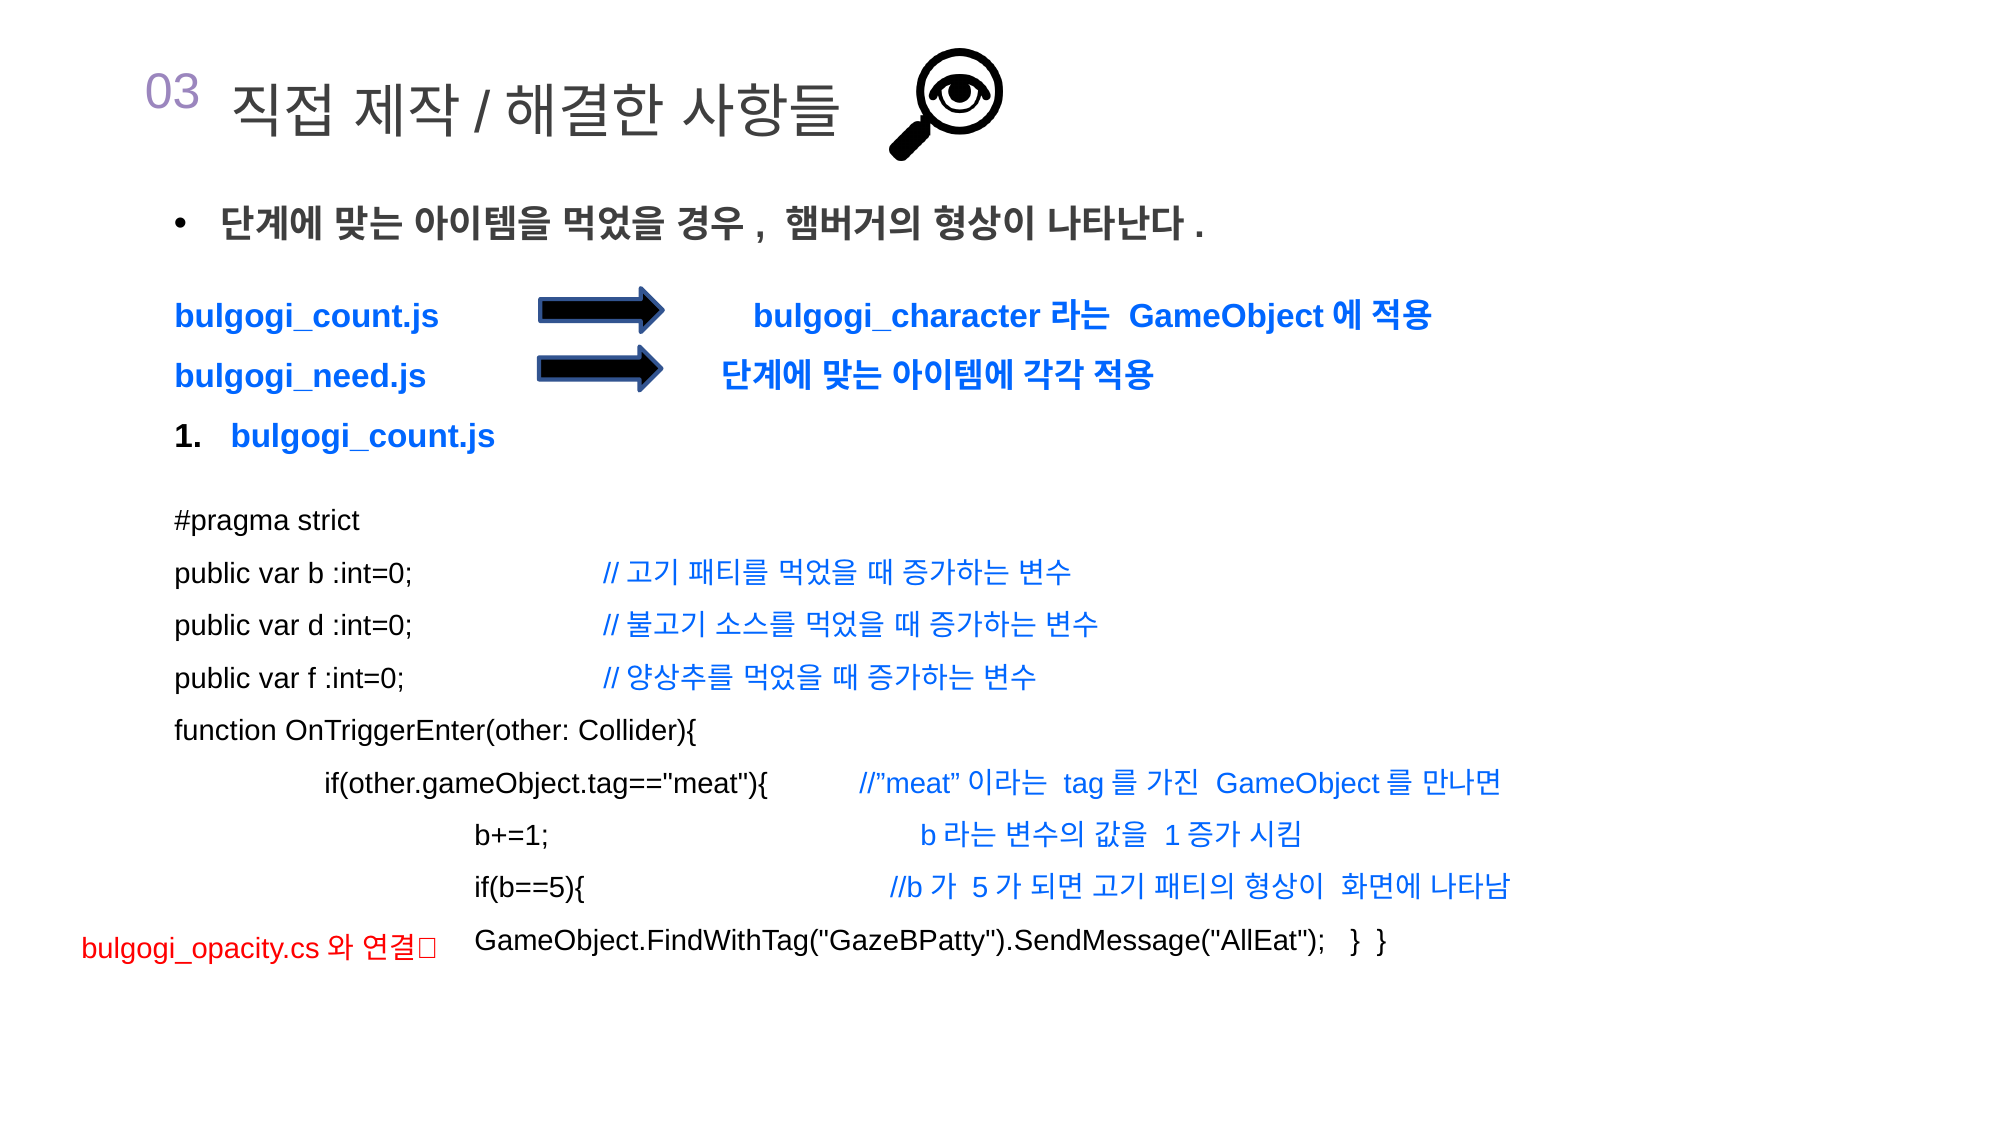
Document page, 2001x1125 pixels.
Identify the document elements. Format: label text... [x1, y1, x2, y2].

text_box bulgogi_opacity.cs와 연결 [66, 904, 540, 988]
text_box 직접 제작/해결한 사항들 [215, 31, 908, 145]
text_box 단계에 맞는 아이템을 먹었을 경우, 햄버거의 형상이 나타난다. [159, 169, 1809, 253]
text_box 03 [87, 51, 258, 164]
text_box [536, 344, 664, 393]
picture [889, 48, 1003, 162]
text_box [538, 286, 665, 335]
text_box bulgogi_count.js bulgogi_character라는 GameObject에 적용 bulgogi_need.js 단계에 맞는 아이템에 각각 적용 bulgogi_count.js #pragma strict public var b :int=0; //고기 패티를 먹었을 때 증가하는 변수 public var d :int=0; //불고기 소스를 먹었을 때 증가하는 변수 public var f :int=0; //양상추를 먹었을 때 증가하는 변수 function OnTriggerEnter(other: Collider){ if(other.gameObject.tag=="meat"){ //”meat”이라는 tag를 가진 GameObject를 만나면 b+=1; b라는 변수의 값을 1증가 시킴 if(b==5){ //b가 5가 되면 고기 패티의 형상이 화면에 나타남 GameObject.FindWithTag("GazeBPatty").SendMessage("AllEat"); } } [159, 267, 2000, 1094]
